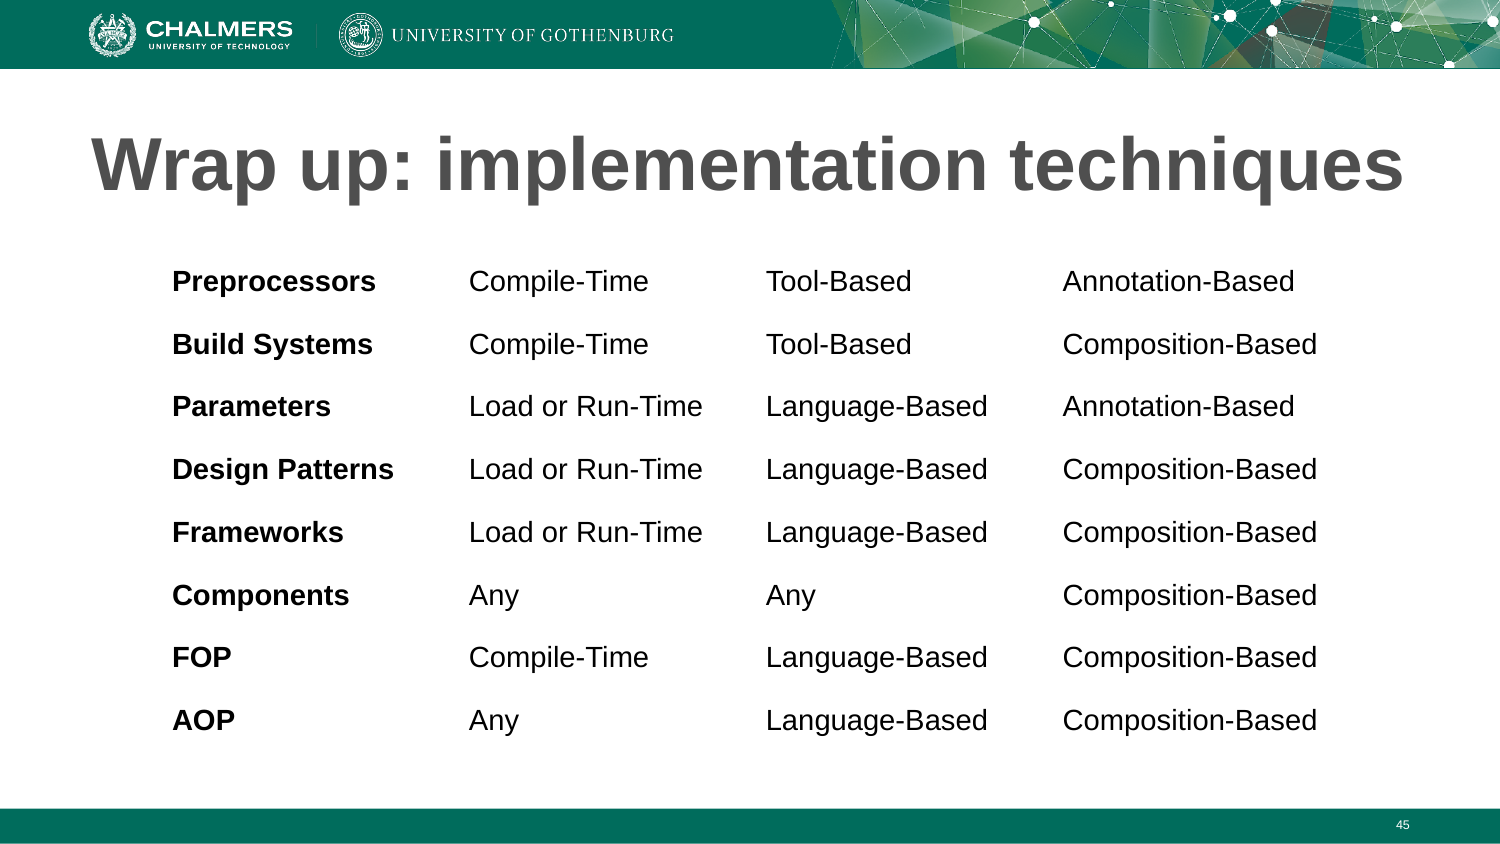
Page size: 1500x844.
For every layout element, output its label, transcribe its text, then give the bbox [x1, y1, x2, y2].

table_cell Compile-Time [454, 626, 751, 689]
table_cell Composition-Based [1048, 626, 1345, 689]
table_cell Annotation-Based [1048, 375, 1345, 438]
table_cell Parameters [157, 375, 454, 438]
table_cell Language-Based [751, 438, 1048, 501]
title Wrap up: implementation techniques [76, 100, 1425, 211]
table_cell Language-Based [751, 375, 1048, 438]
picture [759, 0, 1500, 68]
table_cell Language-Based [751, 501, 1048, 564]
table_cell Composition-Based [1048, 438, 1345, 501]
table_cell Load or Run-Time [454, 501, 751, 564]
table_header Tool-Based [751, 250, 1048, 313]
table_cell Any [454, 564, 751, 626]
table_header Compile-Time [454, 250, 751, 313]
table_cell Composition-Based [1048, 689, 1345, 752]
table_cell Language-Based [751, 689, 1048, 752]
table_header Annotation-Based [1048, 250, 1345, 313]
picture [64, 0, 696, 85]
table_cell Any [751, 564, 1048, 626]
table_cell Load or Run-Time [454, 438, 751, 501]
table_cell Language-Based [751, 626, 1048, 689]
table_cell FOP [157, 626, 454, 689]
table_cell AOP [157, 689, 454, 752]
table_cell Load or Run-Time [454, 375, 751, 438]
table_cell Compile-Time [454, 313, 751, 375]
table_cell Frameworks [157, 501, 454, 564]
slide_number ‹#› [1074, 809, 1425, 844]
table_cell Design Patterns [157, 438, 454, 501]
table_cell Composition-Based [1048, 501, 1345, 564]
table_cell Tool-Based [751, 313, 1048, 375]
table_cell Composition-Based [1048, 313, 1345, 375]
table_cell Components [157, 564, 454, 626]
table_header Preprocessors [157, 250, 454, 313]
table_cell Composition-Based [1048, 564, 1345, 626]
table_cell Build Systems [157, 313, 454, 375]
table_cell Any [454, 689, 751, 752]
